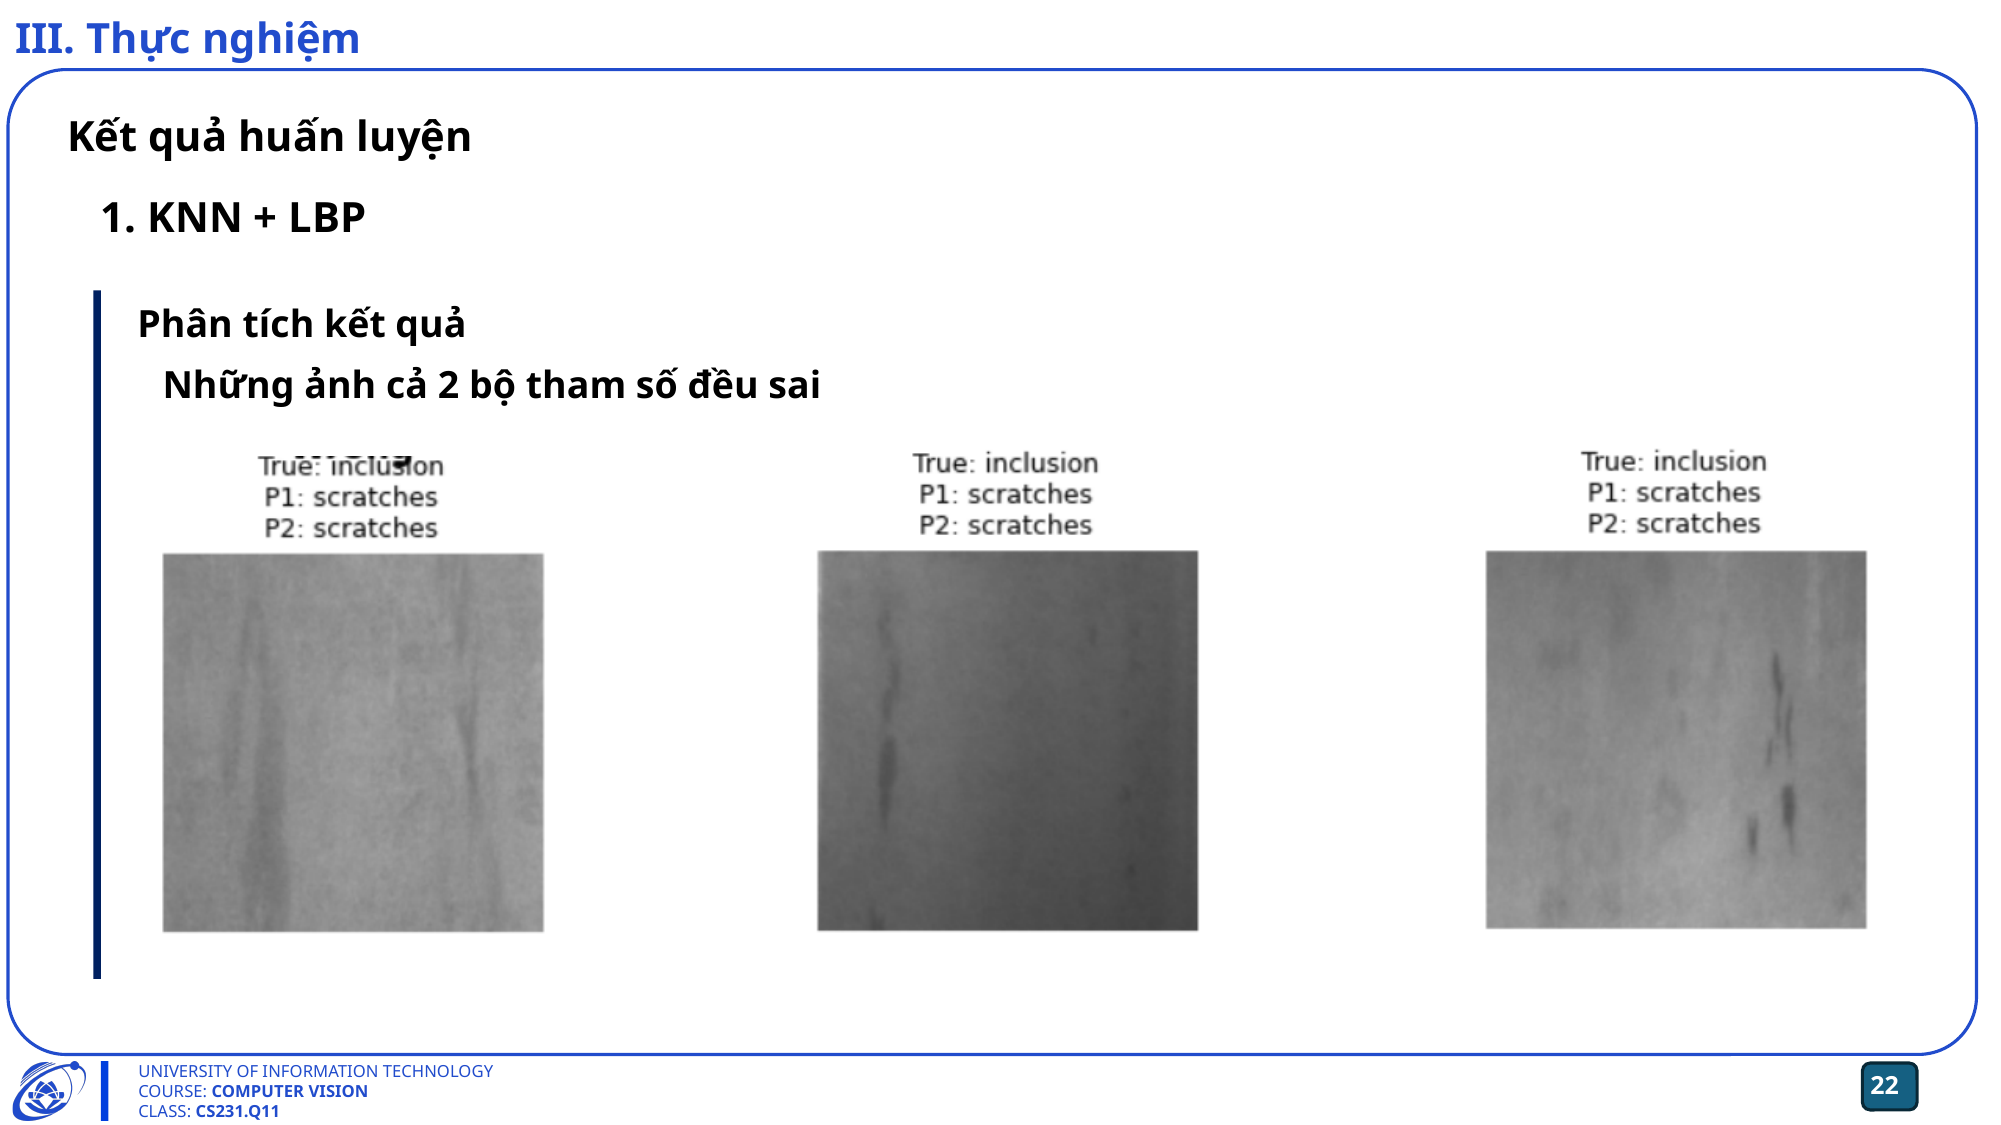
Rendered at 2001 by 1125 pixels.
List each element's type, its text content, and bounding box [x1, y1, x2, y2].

text_box Phân tích kết quả [122, 292, 925, 353]
picture [161, 456, 551, 940]
text_box III. Thực nghiệm [0, 4, 1012, 69]
picture [811, 438, 1207, 934]
picture [1467, 442, 1878, 934]
text_box 1. KNN + LBP [85, 183, 1012, 249]
text_box [100, 1061, 109, 1121]
text_box UNIVERSITY OF INFORMATION TECHNOLOGY COURSE: COMPUTER VISION CLASS: CS231.Q11 [123, 1055, 883, 1125]
slide_number ‹#› [1464, 1056, 1914, 1117]
text_box [93, 290, 101, 979]
text_box Những ảnh cả 2 bộ tham số đều sai [147, 353, 950, 414]
text_box [7, 69, 1977, 1055]
text_box [1914, 1064, 1918, 1109]
text_box [12, 1061, 86, 1121]
text_box Kết quả huấn luyện [52, 102, 860, 168]
